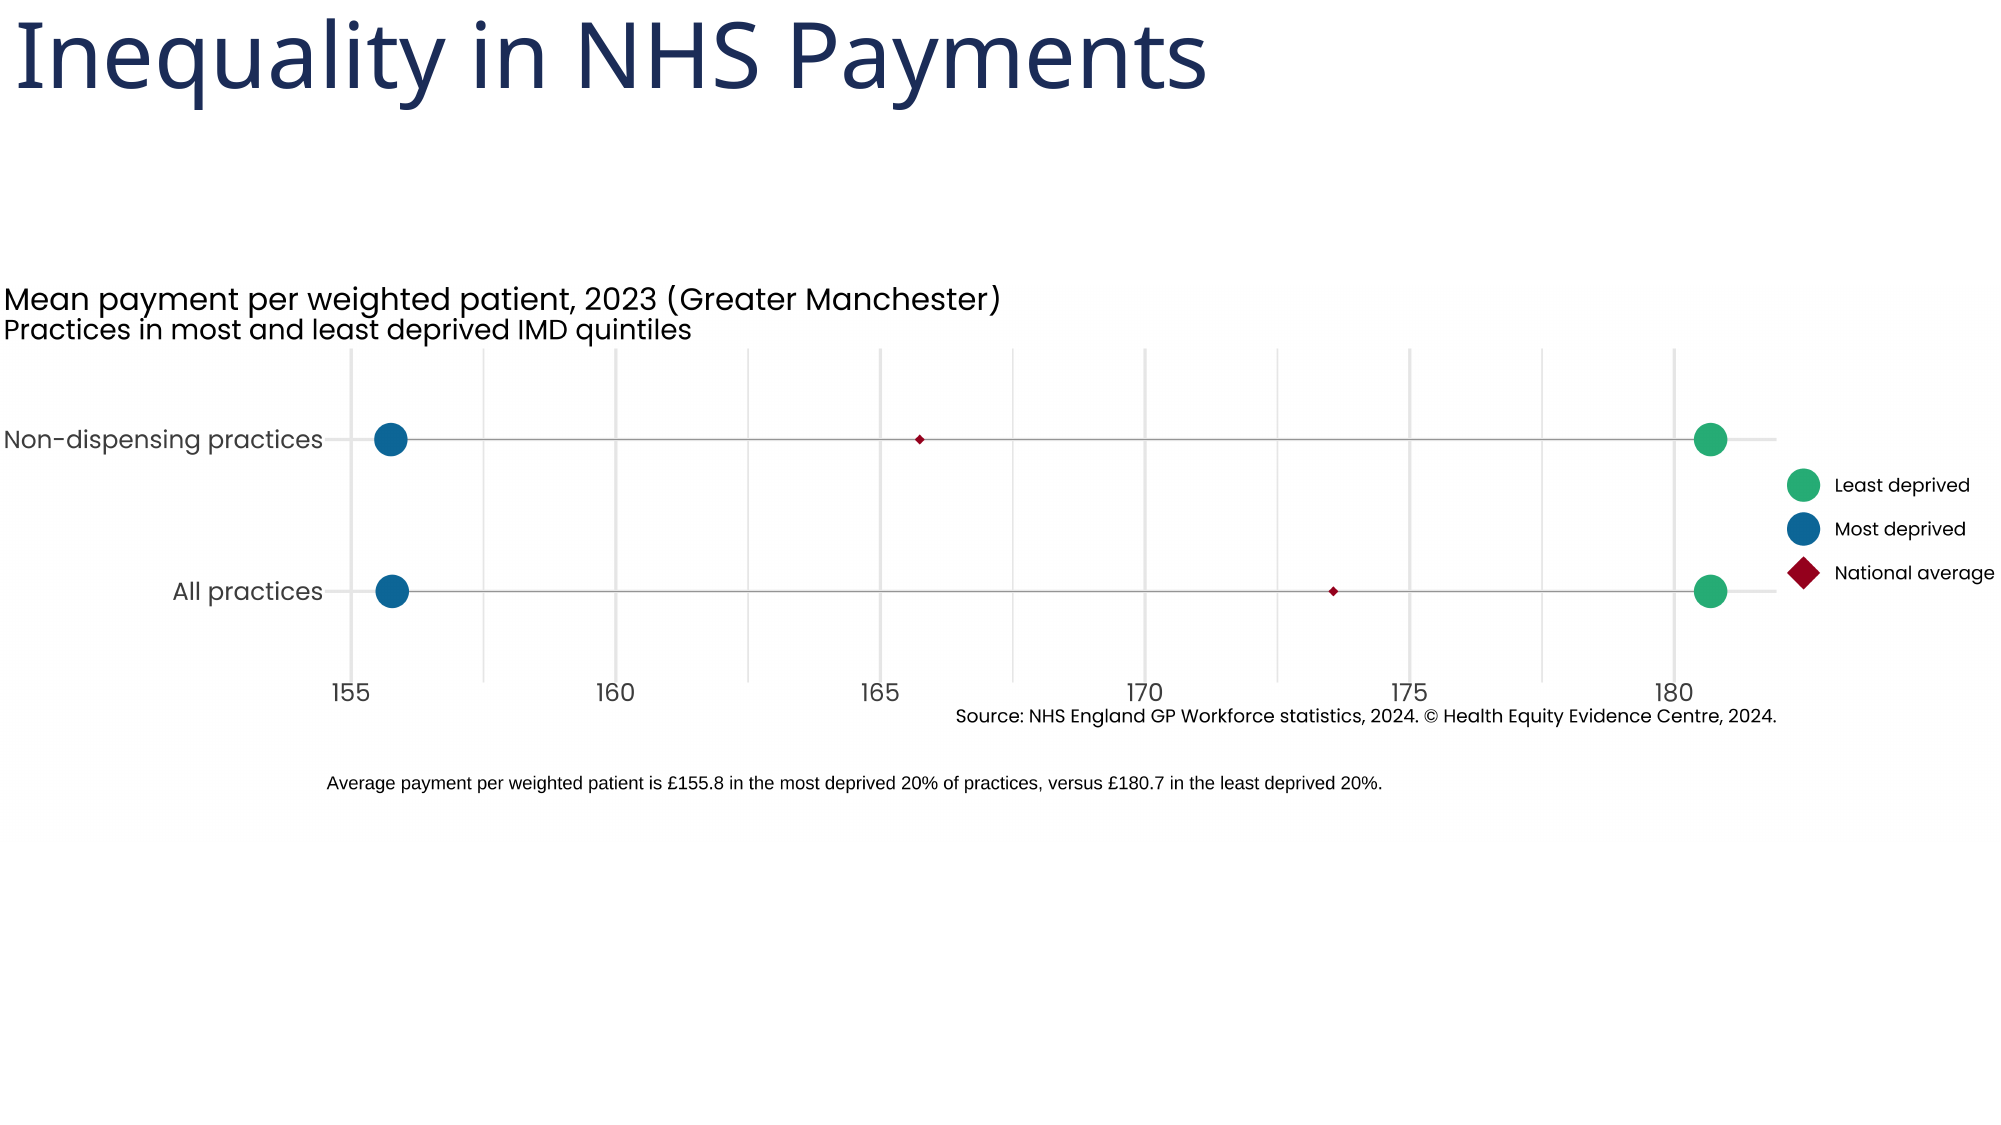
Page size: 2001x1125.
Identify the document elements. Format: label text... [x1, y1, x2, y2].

title Inequality in NHS Payments [0, 0, 2000, 119]
picture [0, 284, 2000, 843]
